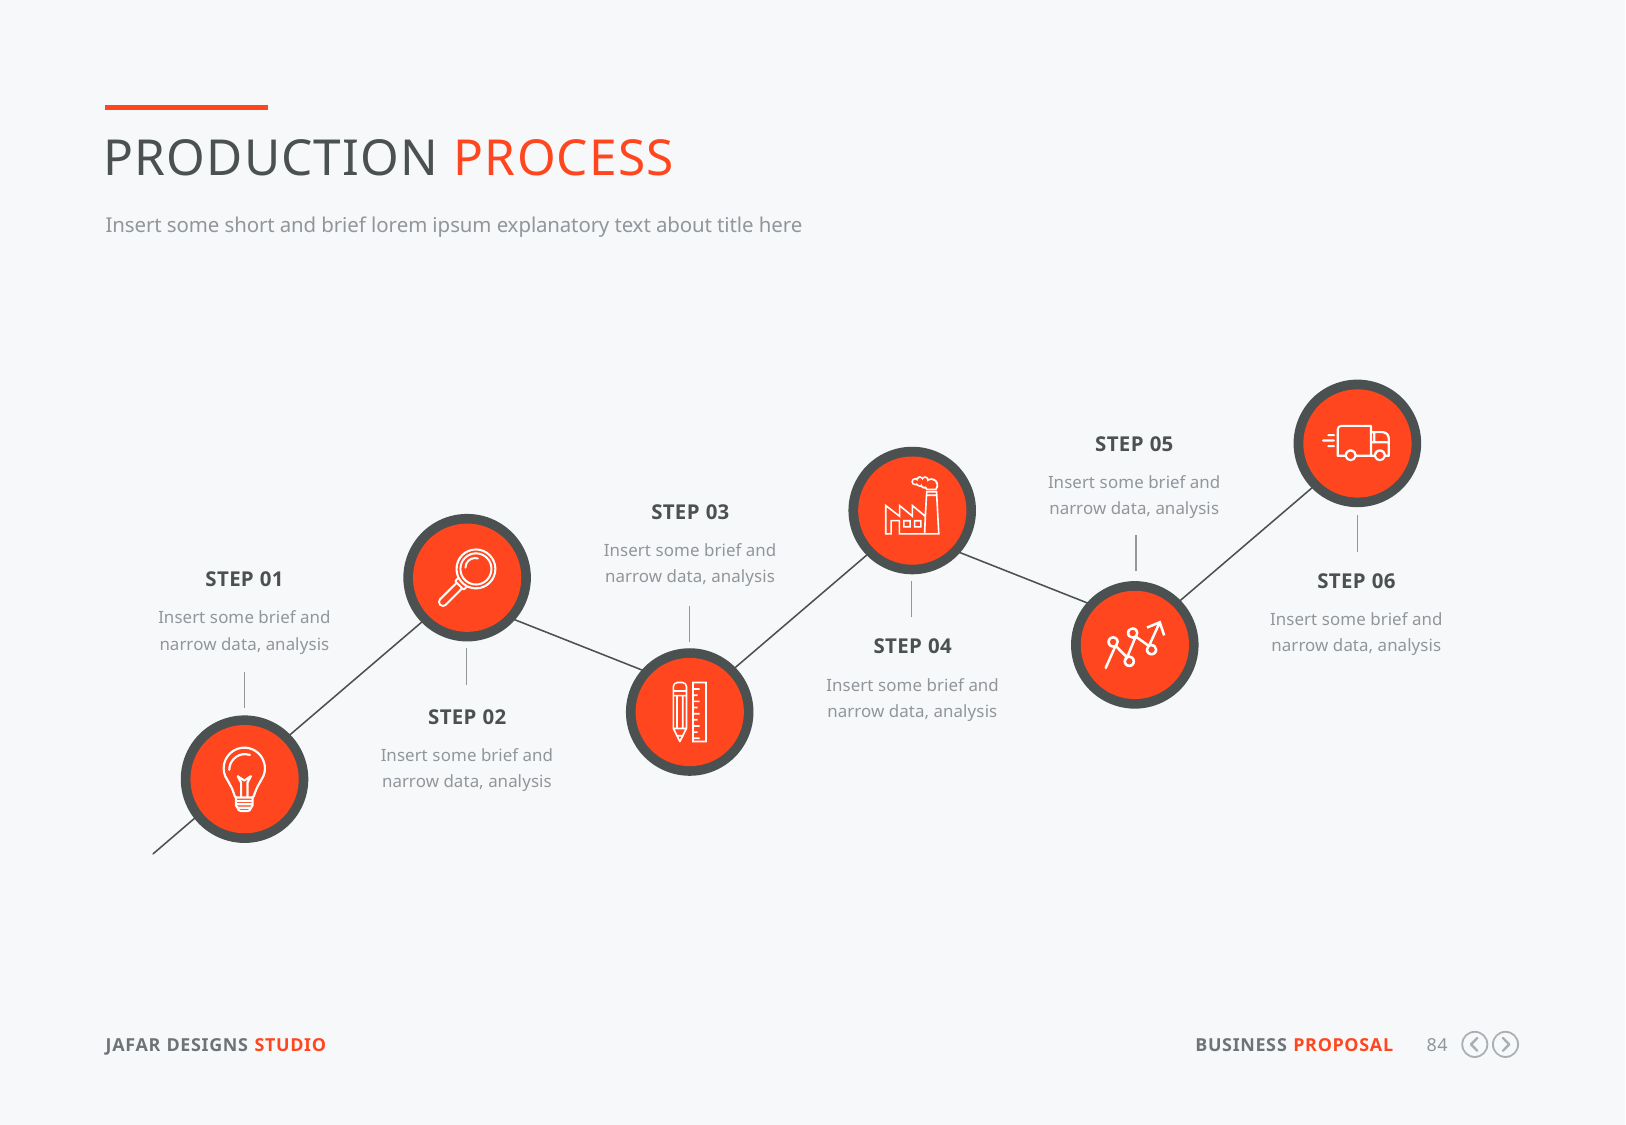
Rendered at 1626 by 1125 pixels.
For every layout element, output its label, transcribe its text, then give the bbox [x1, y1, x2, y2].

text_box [130, 566, 359, 655]
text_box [798, 633, 1027, 722]
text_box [403, 513, 531, 642]
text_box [1070, 581, 1199, 709]
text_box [625, 648, 754, 776]
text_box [153, 812, 202, 854]
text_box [1242, 568, 1471, 656]
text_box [1173, 481, 1320, 607]
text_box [505, 615, 652, 674]
list Insert some short and brief lorem ipsum explanatory text about title here [105, 209, 1519, 241]
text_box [282, 616, 429, 741]
list Production Process [103, 125, 1518, 188]
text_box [576, 498, 804, 587]
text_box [727, 548, 875, 674]
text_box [848, 446, 976, 575]
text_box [1020, 430, 1249, 519]
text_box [1293, 379, 1422, 508]
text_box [353, 703, 581, 792]
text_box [180, 715, 309, 843]
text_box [950, 548, 1097, 607]
